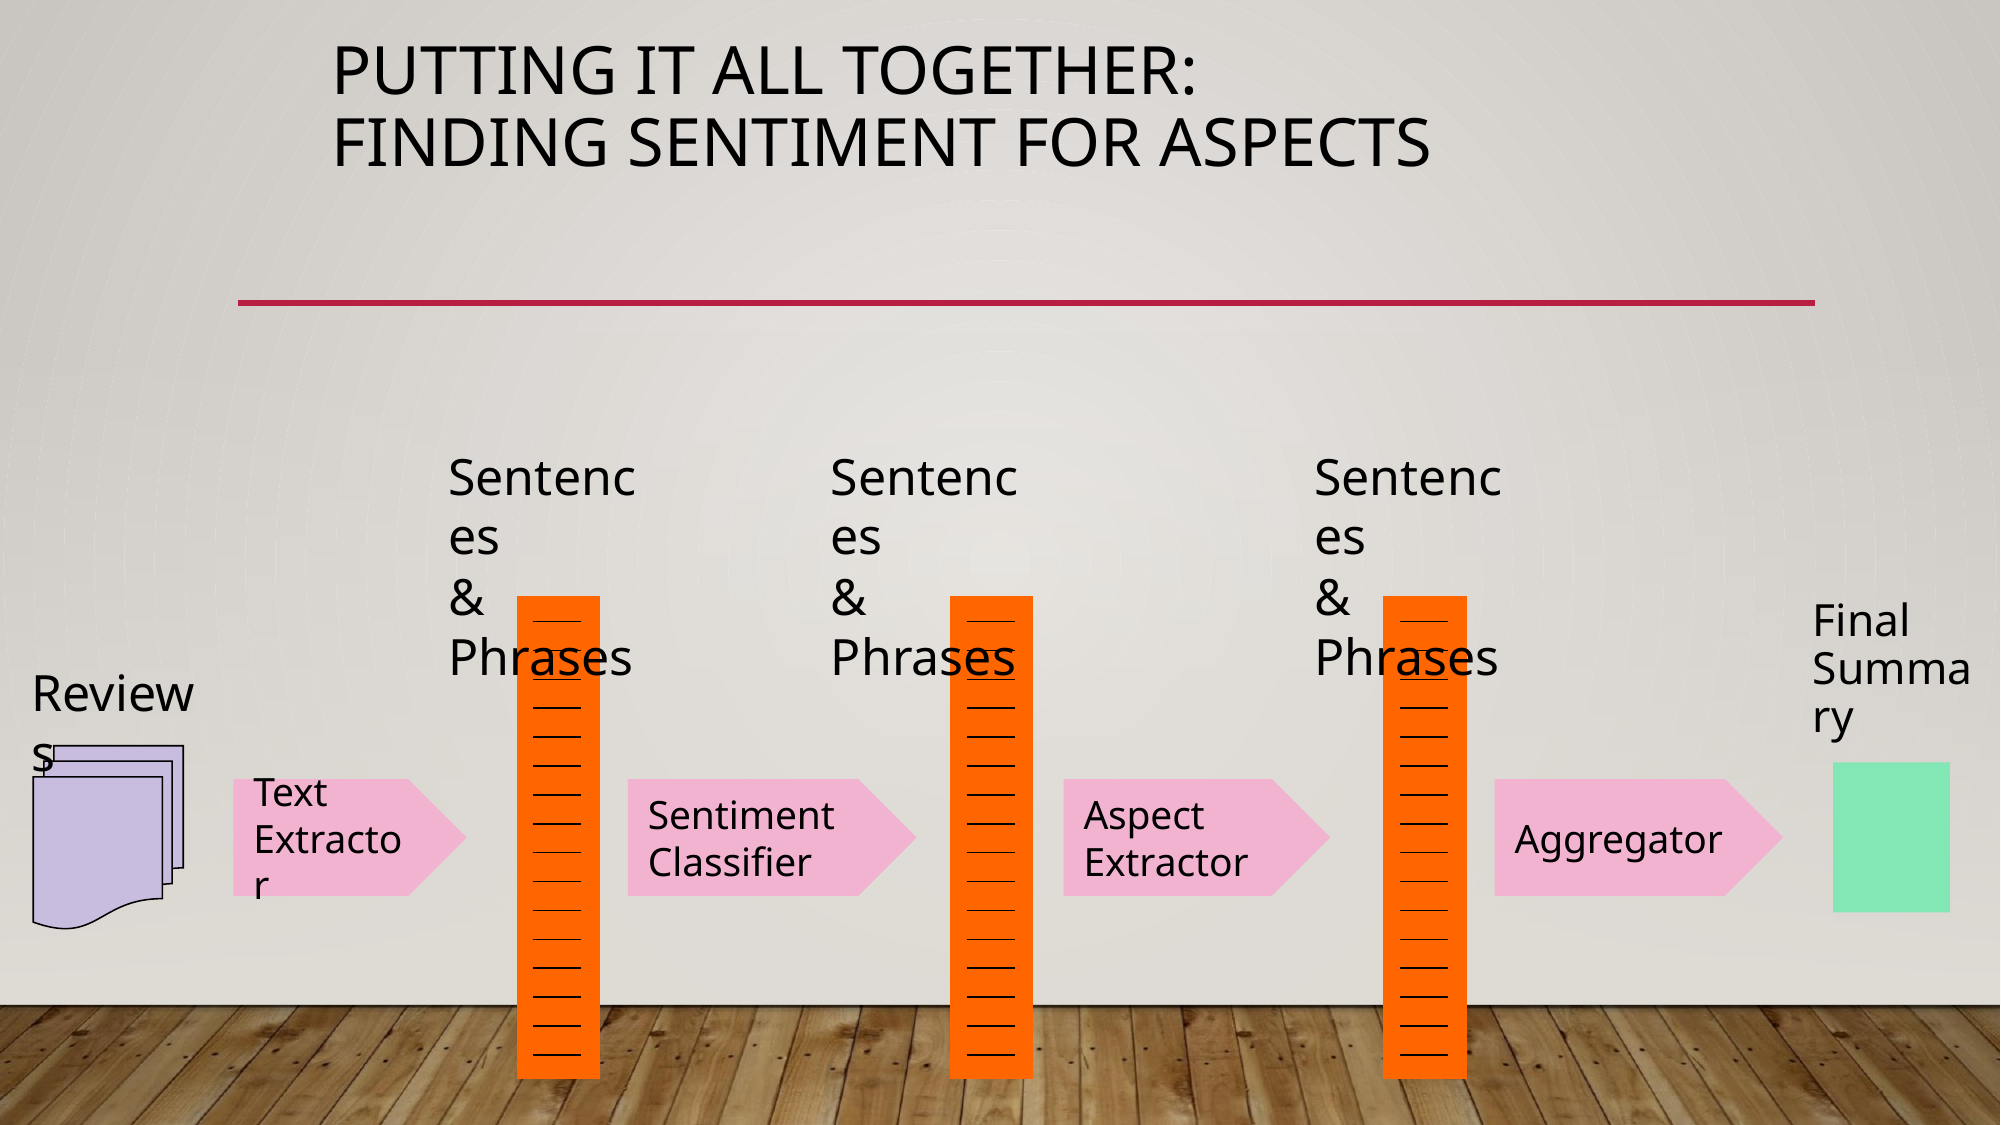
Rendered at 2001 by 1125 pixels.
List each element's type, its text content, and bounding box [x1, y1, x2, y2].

text_box [33, 790, 184, 929]
text_box [1833, 762, 1950, 913]
text_box Sentiment Classifier [627, 779, 917, 896]
text_box Text Extractor [233, 779, 467, 896]
text_box Sentences & Phrases [815, 437, 1051, 693]
text_box Aggregator [1494, 779, 1784, 896]
title PUTTING IT ALL TOGETHER: FINDING SENTIMENT FOR ASPECTS [316, 29, 1950, 246]
text_box Aspect Extractor [1063, 779, 1331, 896]
text_box Sentences & Phrases [1299, 437, 1535, 693]
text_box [1383, 595, 1467, 1080]
text_box Sentences & Phrases [433, 437, 669, 693]
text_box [949, 595, 1034, 1080]
text_box Final Summary [1797, 590, 1999, 750]
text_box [516, 595, 601, 1080]
text_box Reviews [16, 654, 214, 790]
picture [0, 1005, 2000, 1125]
